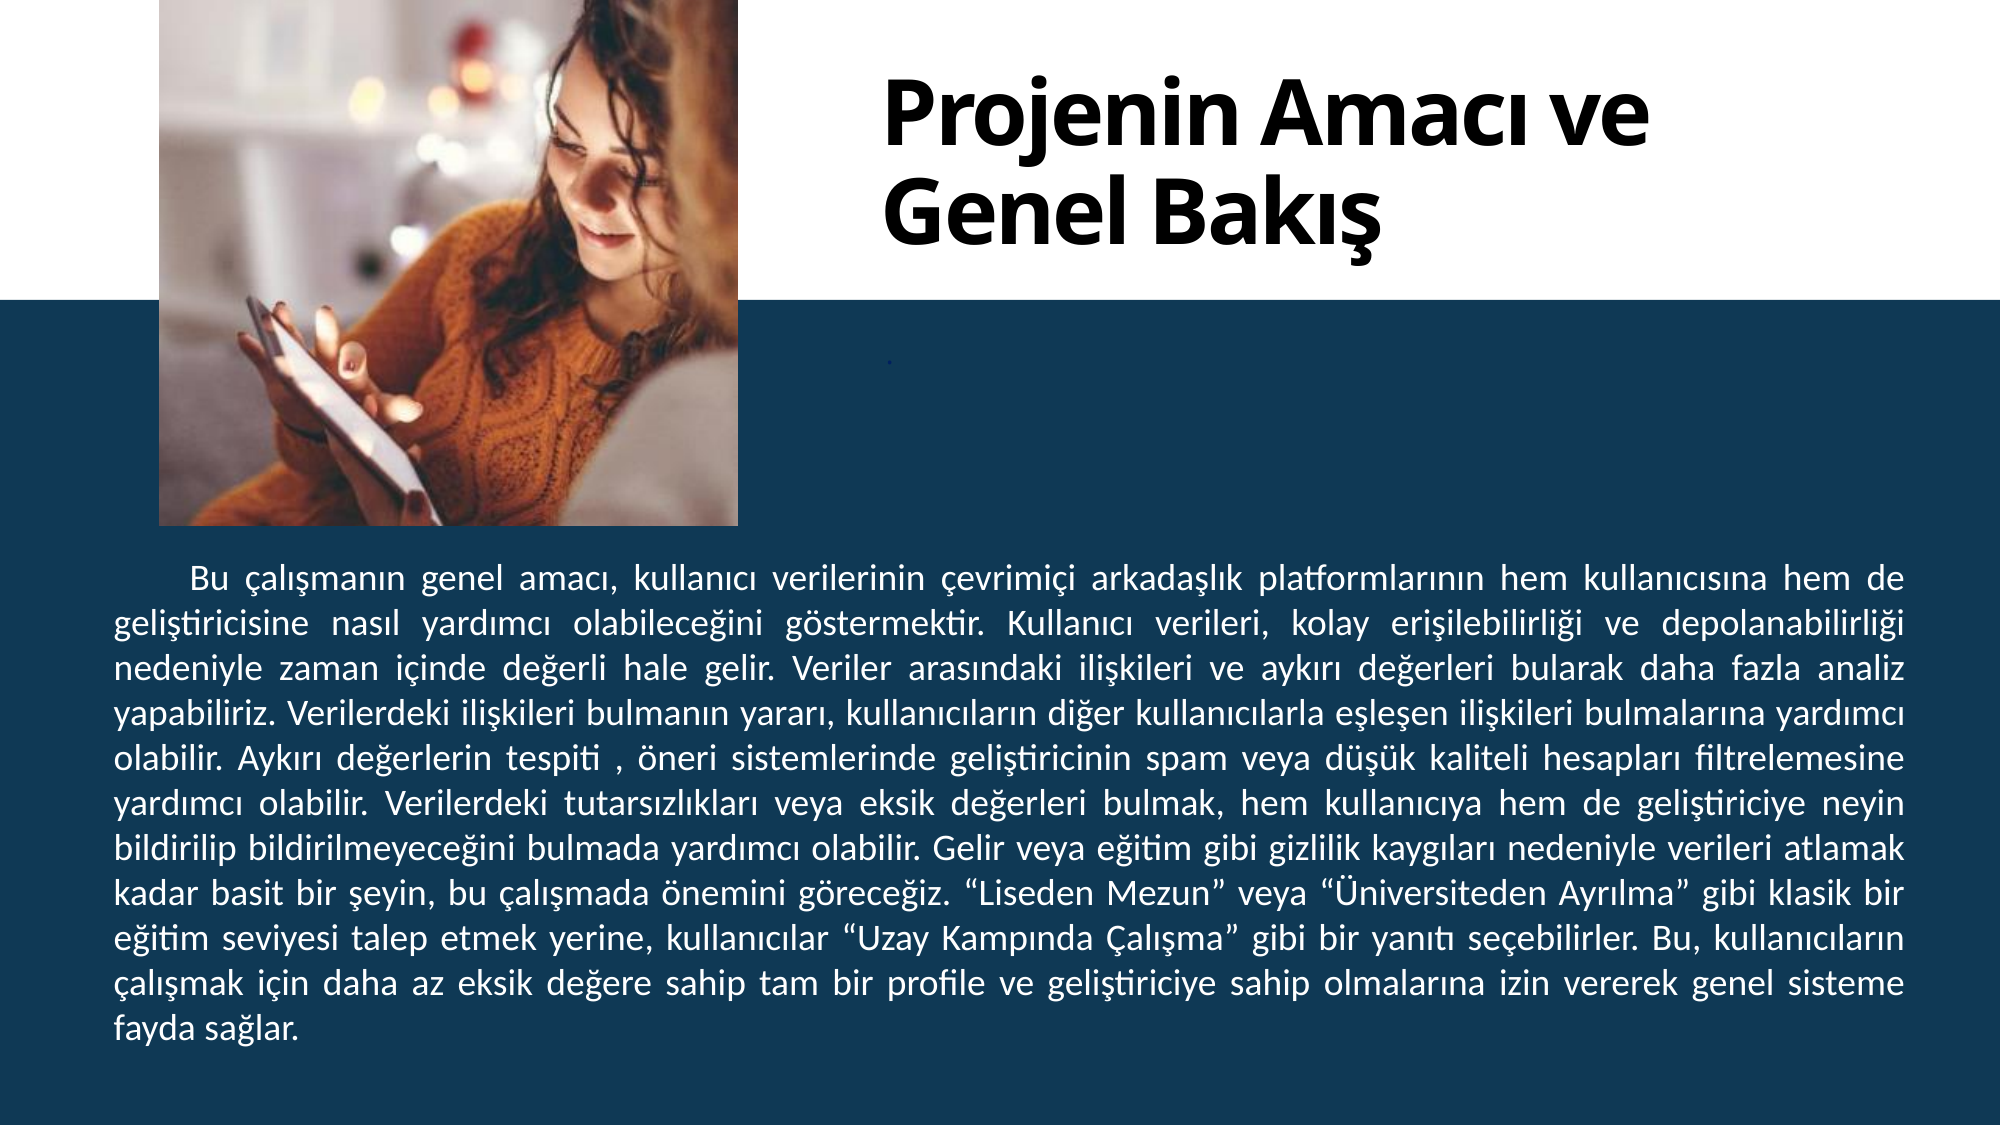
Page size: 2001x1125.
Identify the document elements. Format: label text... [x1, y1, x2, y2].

text_box Bu çalışmanın genel amacı, kullanıcı verilerinin çevrimiçi arkadaşlık platformlarının hem kullanıcısına hem de geliştiricisine nasıl yardımcı olabileceğini göstermektir. Kullanıcı verileri, kolay erişilebilirliği ve depolanabilirliği nedeniyle zaman içinde değerli hale gelir. Veriler arasındaki ilişkileri ve aykırı değerleri bularak daha fazla analiz yapabiliriz. Verilerdeki ilişkileri bulmanın yararı, kullanıcıların diğer kullanıcılarla eşleşen ilişkileri bulmalarına yardımcı olabilir. Aykırı değerlerin tespiti , öneri sistemlerinde geliştiricinin spam veya düşük kaliteli hesapları filtrelemesine yardımcı olabilir. Verilerdeki tutarsızlıkları veya eksik değerleri bulmak, hem kullanıcıya hem de geliştiriciye neyin bildirilip bildirilmeyeceğini bulmada yardımcı olabilir. Gelir veya eğitim gibi gizlilik kaygıları nedeniyle verileri atlamak kadar basit bir şeyin, bu çalışmada önemini göreceğiz. “Liseden Mezun” veya “Üniversiteden Ayrılma” gibi klasik bir eğitim seviyesi talep etmek yerine, kullanıcılar “Uzay Kampında Çalışma” gibi bir yanıtı seçebilirler. Bu, kullanıcıların çalışmak için daha az eksik değere sahip tam bir profile ve geliştiriciye sahip olmalarına izin vererek genel sisteme fayda sağlar. [98, 545, 1922, 1055]
list . [0, 299, 2000, 1125]
picture [159, 0, 738, 526]
title Projenin Amacı ve Genel Bakış [865, 54, 1922, 272]
